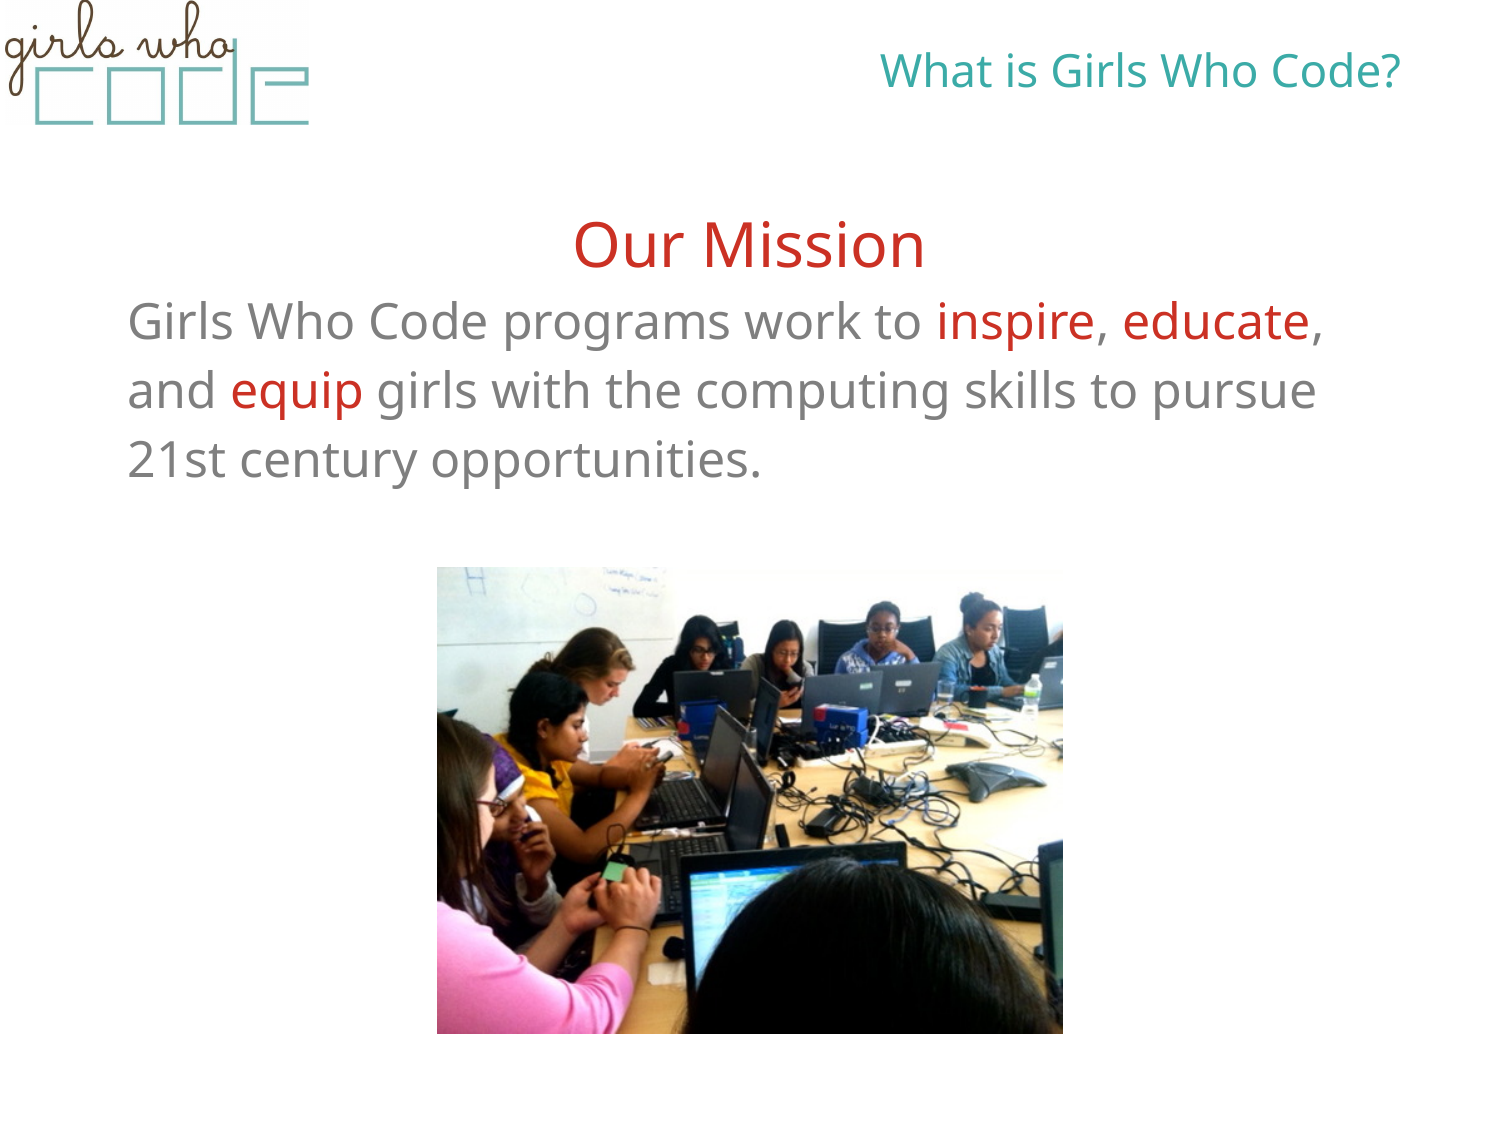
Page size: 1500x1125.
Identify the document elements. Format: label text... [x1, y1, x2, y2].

title What is Girls Who Code? [761, 12, 1489, 112]
picture [437, 567, 1063, 1035]
subtitle Our Mission Girls Who Code programs work to inspire, educate, and equip girls with the computing skills to pursue 21st century opportunities. [112, 178, 1388, 553]
picture [5, 0, 309, 125]
